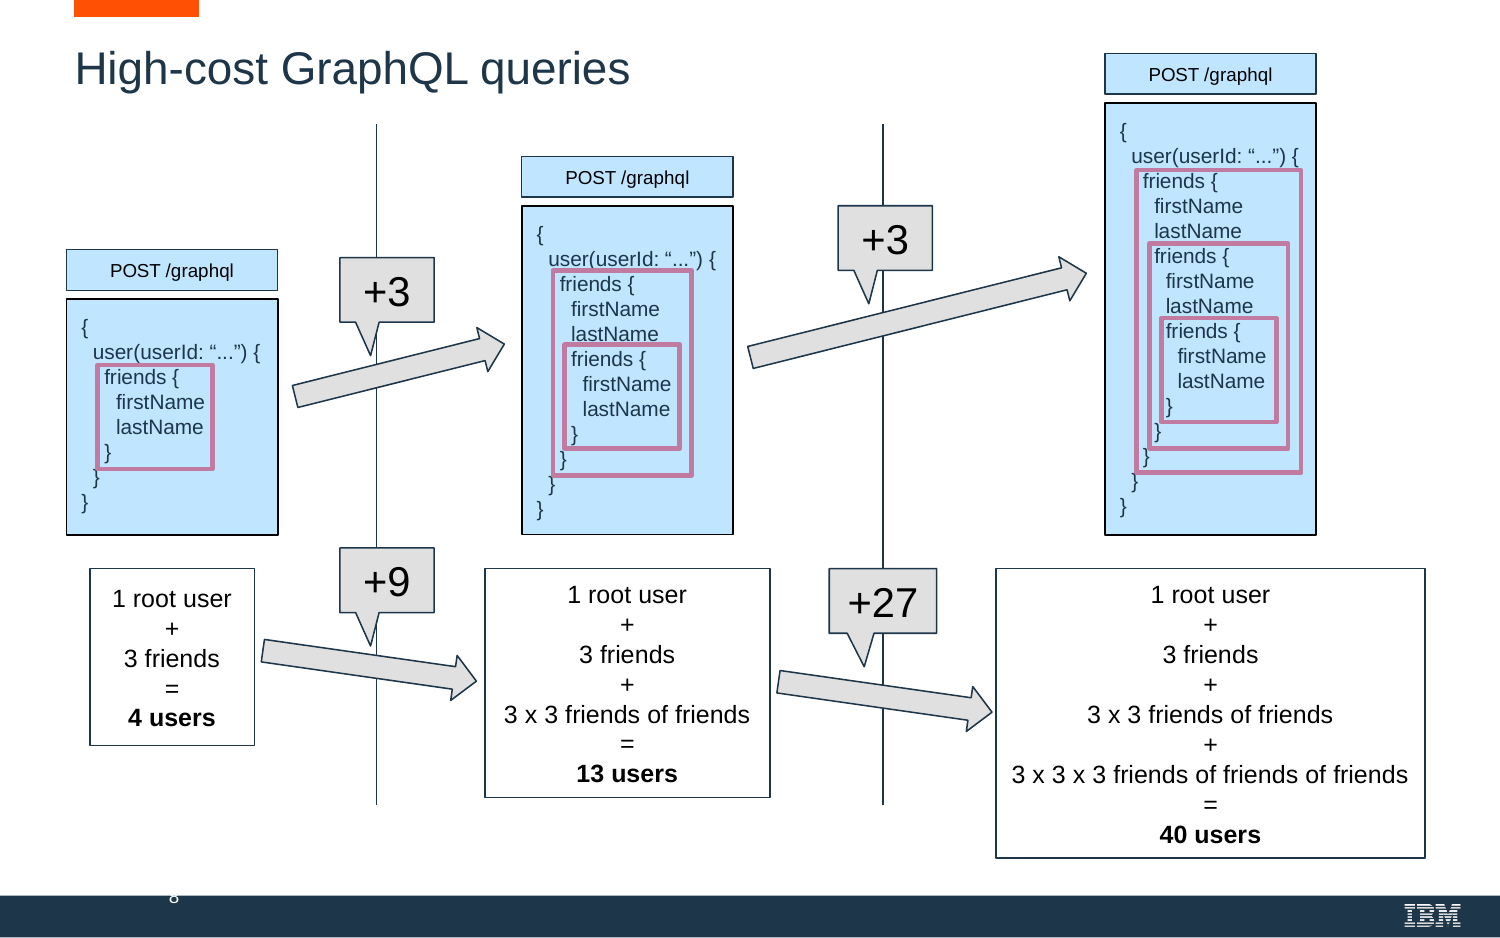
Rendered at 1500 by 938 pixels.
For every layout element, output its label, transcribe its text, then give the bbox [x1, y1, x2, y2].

text_box POST /graphql [521, 156, 733, 198]
text_box POST /graphql [66, 249, 278, 291]
text_box [564, 344, 680, 449]
text_box [380, 655, 477, 701]
text_box [1161, 318, 1277, 423]
text_box [261, 639, 372, 678]
text_box +9 [380, 547, 435, 613]
text_box 1 root user + 3 friends + 3 x 3 friends of friends + 3 x 3 x 3 friends of friends of friends = 40 users [996, 568, 1426, 858]
text_box +3 [339, 257, 372, 356]
text_box [747, 313, 878, 369]
text_box [887, 685, 993, 732]
list { user(userId: “...”) { friends { firstName lastName } } } [66, 298, 278, 536]
text_box [380, 327, 505, 387]
text_box +9 [339, 547, 372, 647]
text_box [1136, 170, 1302, 473]
text_box 1 root user + 3 friends + 3 x 3 friends of friends = 13 users [484, 568, 770, 798]
text_box [887, 256, 1087, 335]
text_box +3 [838, 205, 878, 304]
text_box +27 [887, 568, 937, 634]
list { user(userId: “...”) { friends { firstName lastName friends { firstName lastName } } } } [521, 205, 733, 535]
text_box 1 root user + 3 friends = 4 users [89, 568, 255, 746]
text_box [553, 270, 692, 476]
text_box [1149, 243, 1289, 449]
text_box +3 [887, 205, 933, 271]
text_box [97, 365, 213, 470]
picture [1404, 904, 1462, 927]
title High-cost GraphQL queries [74, 37, 1425, 94]
text_box +3 [380, 257, 435, 323]
list { user(userId: “...”) { friends { firstName lastName friends { firstName lastName friends { firstName lastName } } } } } [1104, 102, 1317, 536]
text_box [776, 670, 878, 708]
text_box +27 [829, 568, 878, 667]
text_box [292, 365, 372, 408]
